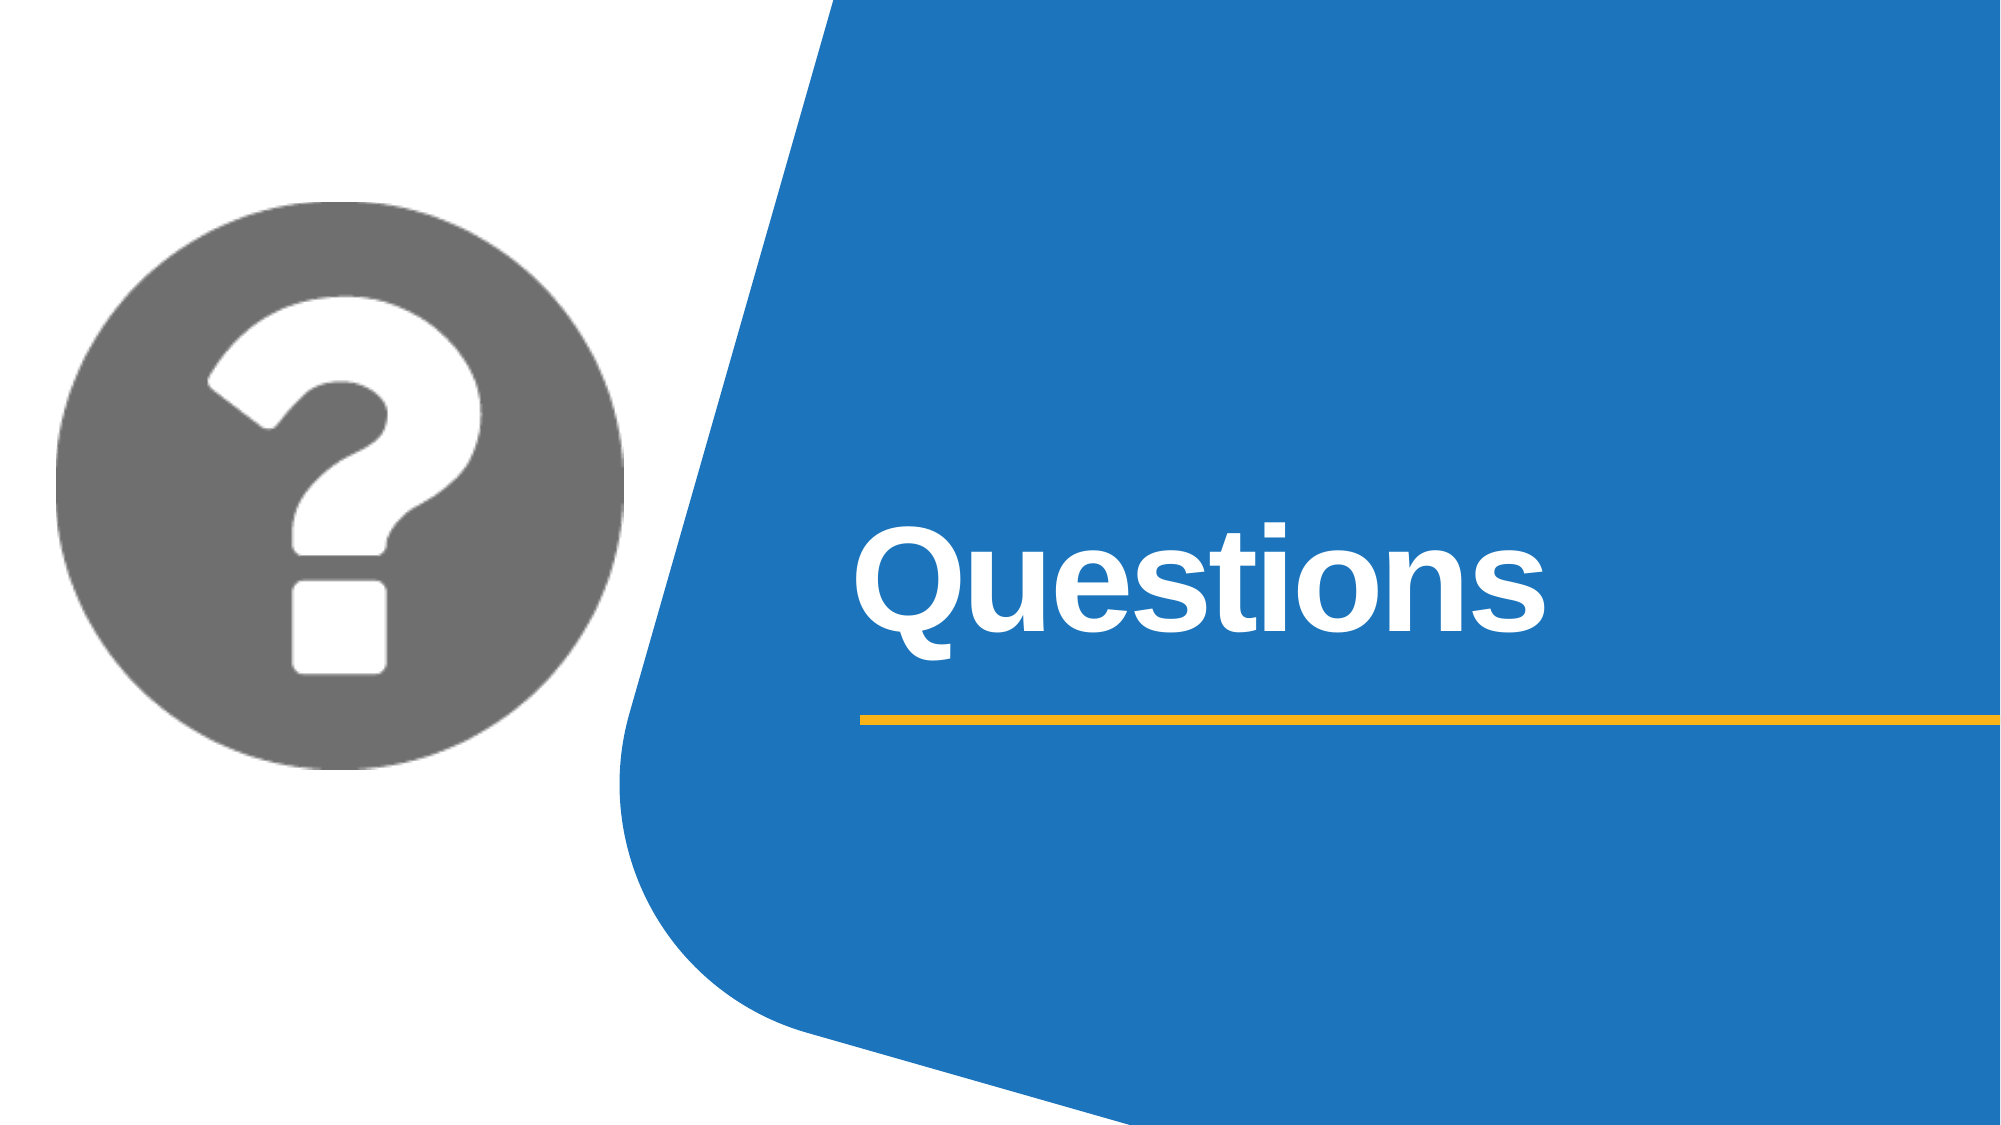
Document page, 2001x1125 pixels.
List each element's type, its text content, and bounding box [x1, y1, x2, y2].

picture [56, 202, 624, 770]
title Questions [835, 453, 1865, 672]
